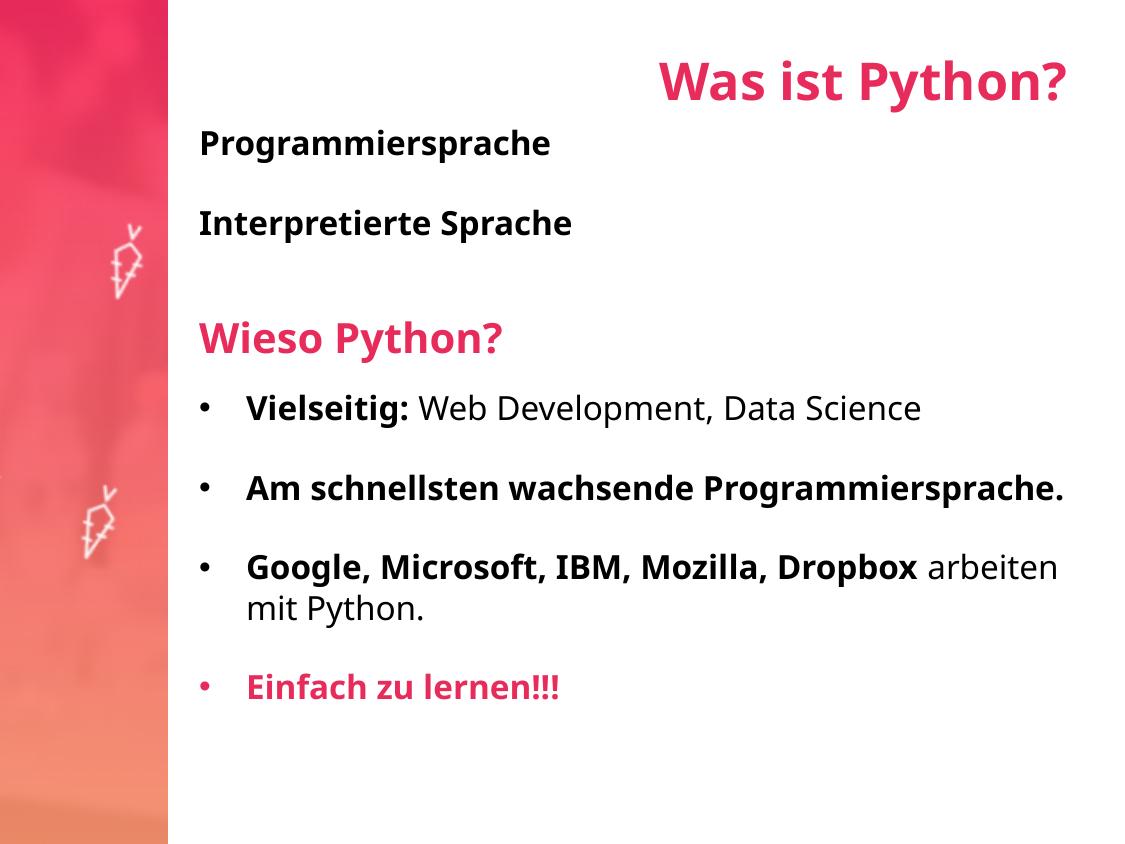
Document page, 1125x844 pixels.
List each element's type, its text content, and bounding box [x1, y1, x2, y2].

picture [0, 0, 169, 844]
text_box Was ist Python? [520, 28, 1083, 114]
text_box Programmiersprache Interpretierte Sprache Wieso Python? Vielseitig: Web Development, Data Science Am schnellsten wachsende Programmiersprache. Google, Microsoft, IBM, Mozilla, Dropbox arbeiten mit Python. Einfach zu lernen!!! [184, 114, 1125, 714]
